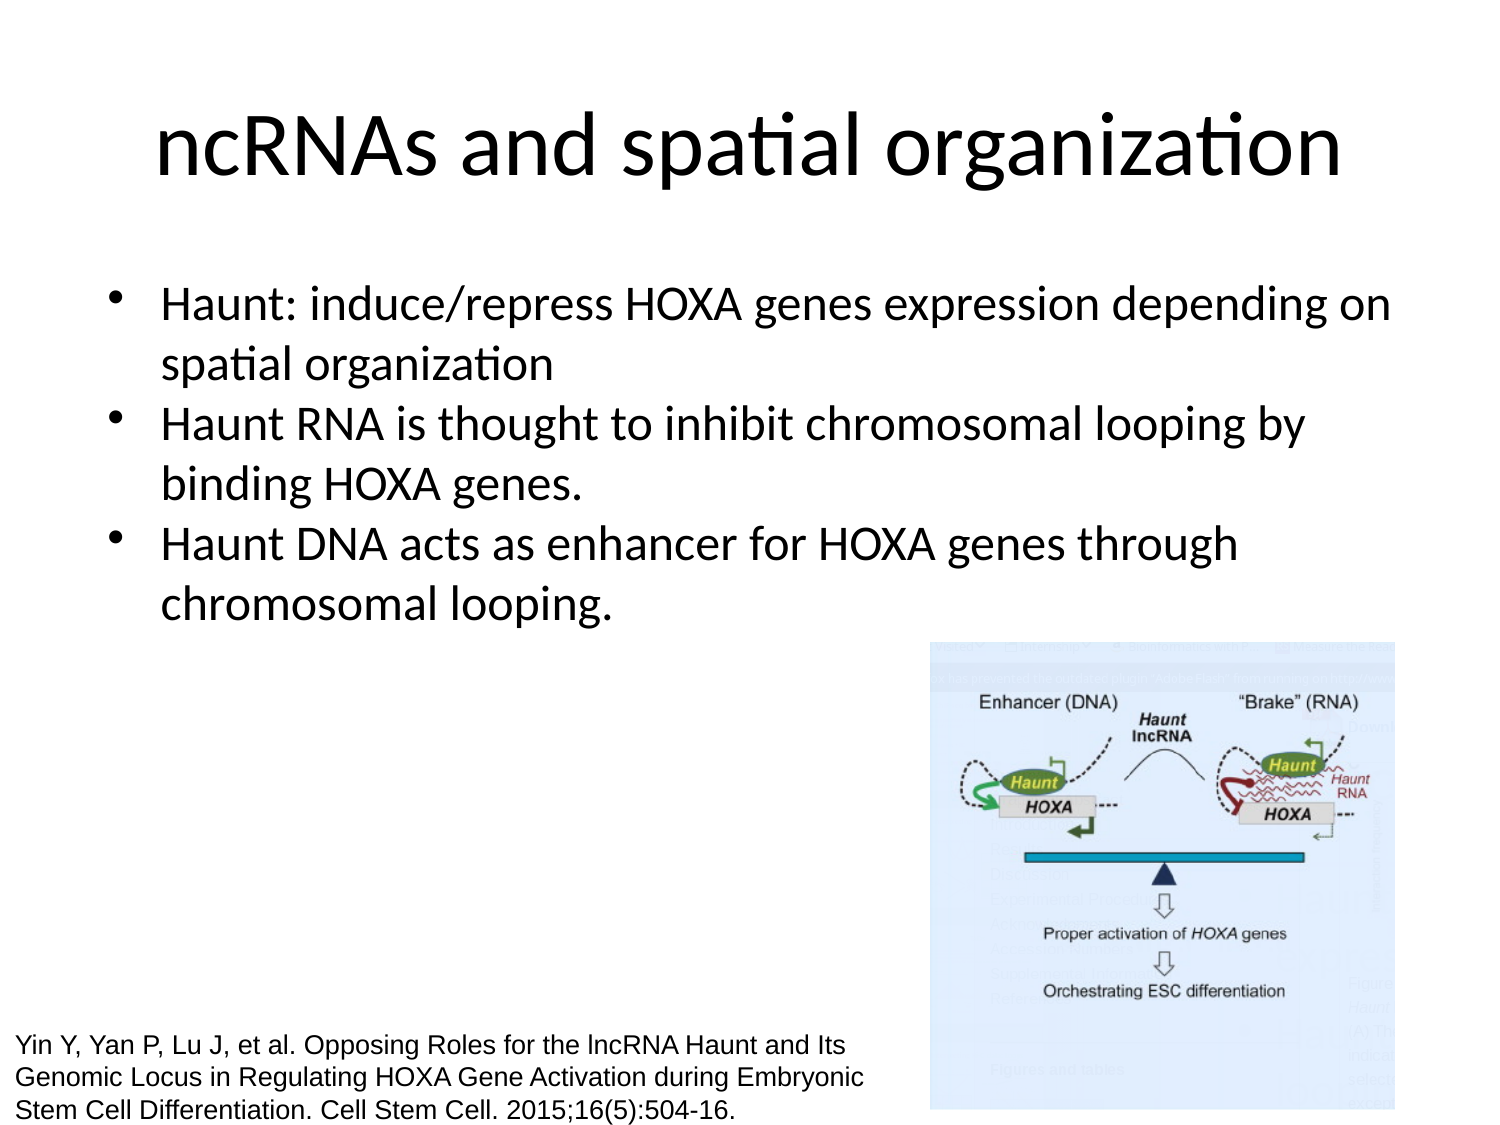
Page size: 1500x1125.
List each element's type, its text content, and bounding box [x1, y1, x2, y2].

text_box Haunt: induce/repress HOXA genes expression depending on spatial organization Haunt RNA is thought to inhibit chromosomal looping by binding HOXA genes. Haunt DNA acts as enhancer for HOXA genes through chromosomal looping. [75, 262, 1425, 1005]
text_box Yin Y, Yan P, Lu J, et al. Opposing Roles for the lncRNA Haunt and Its Genomic Locus in Regulating HOXA Gene Activation during Embryonic Stem Cell Differentiation. Cell Stem Cell. 2015;16(5):504-16. [0, 1020, 900, 1125]
picture [929, 641, 1396, 1111]
text_box ncRNAs and spatial organization [75, 45, 1425, 233]
